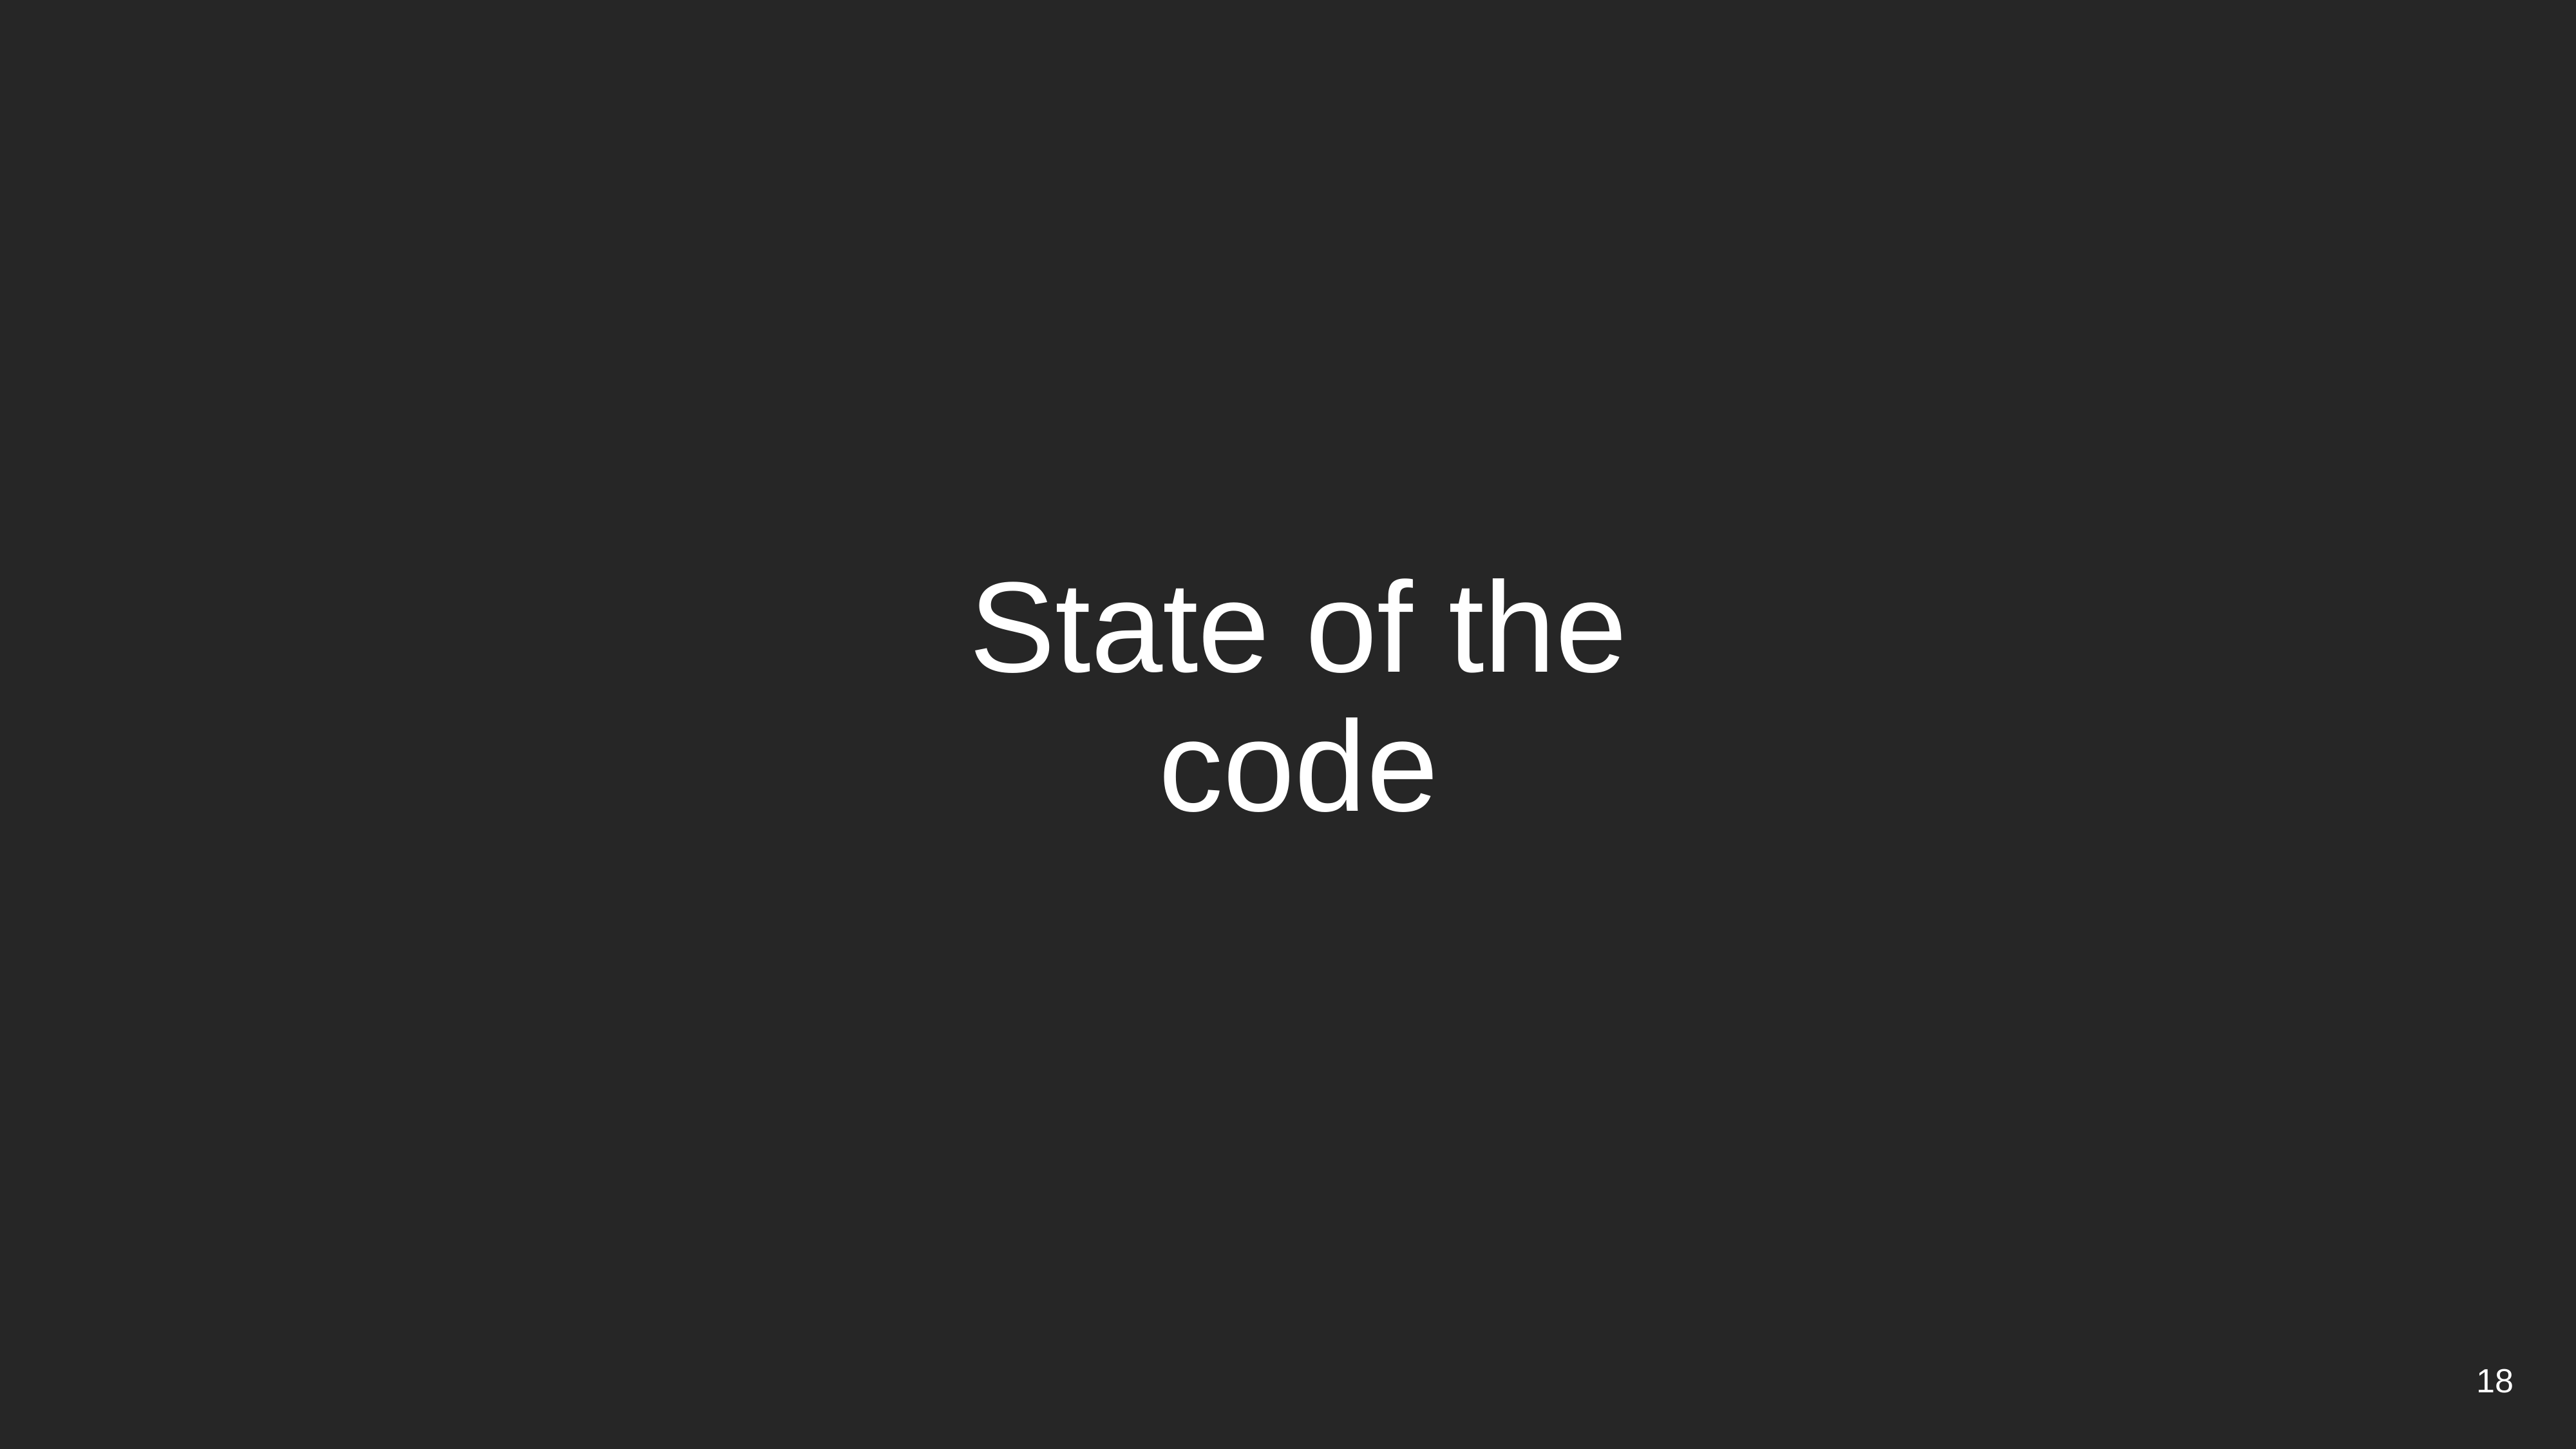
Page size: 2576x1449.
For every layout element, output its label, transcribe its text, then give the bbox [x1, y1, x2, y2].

slide_number ‹#› [2476, 958, 2532, 1449]
text_box State of the code [875, 556, 1722, 682]
